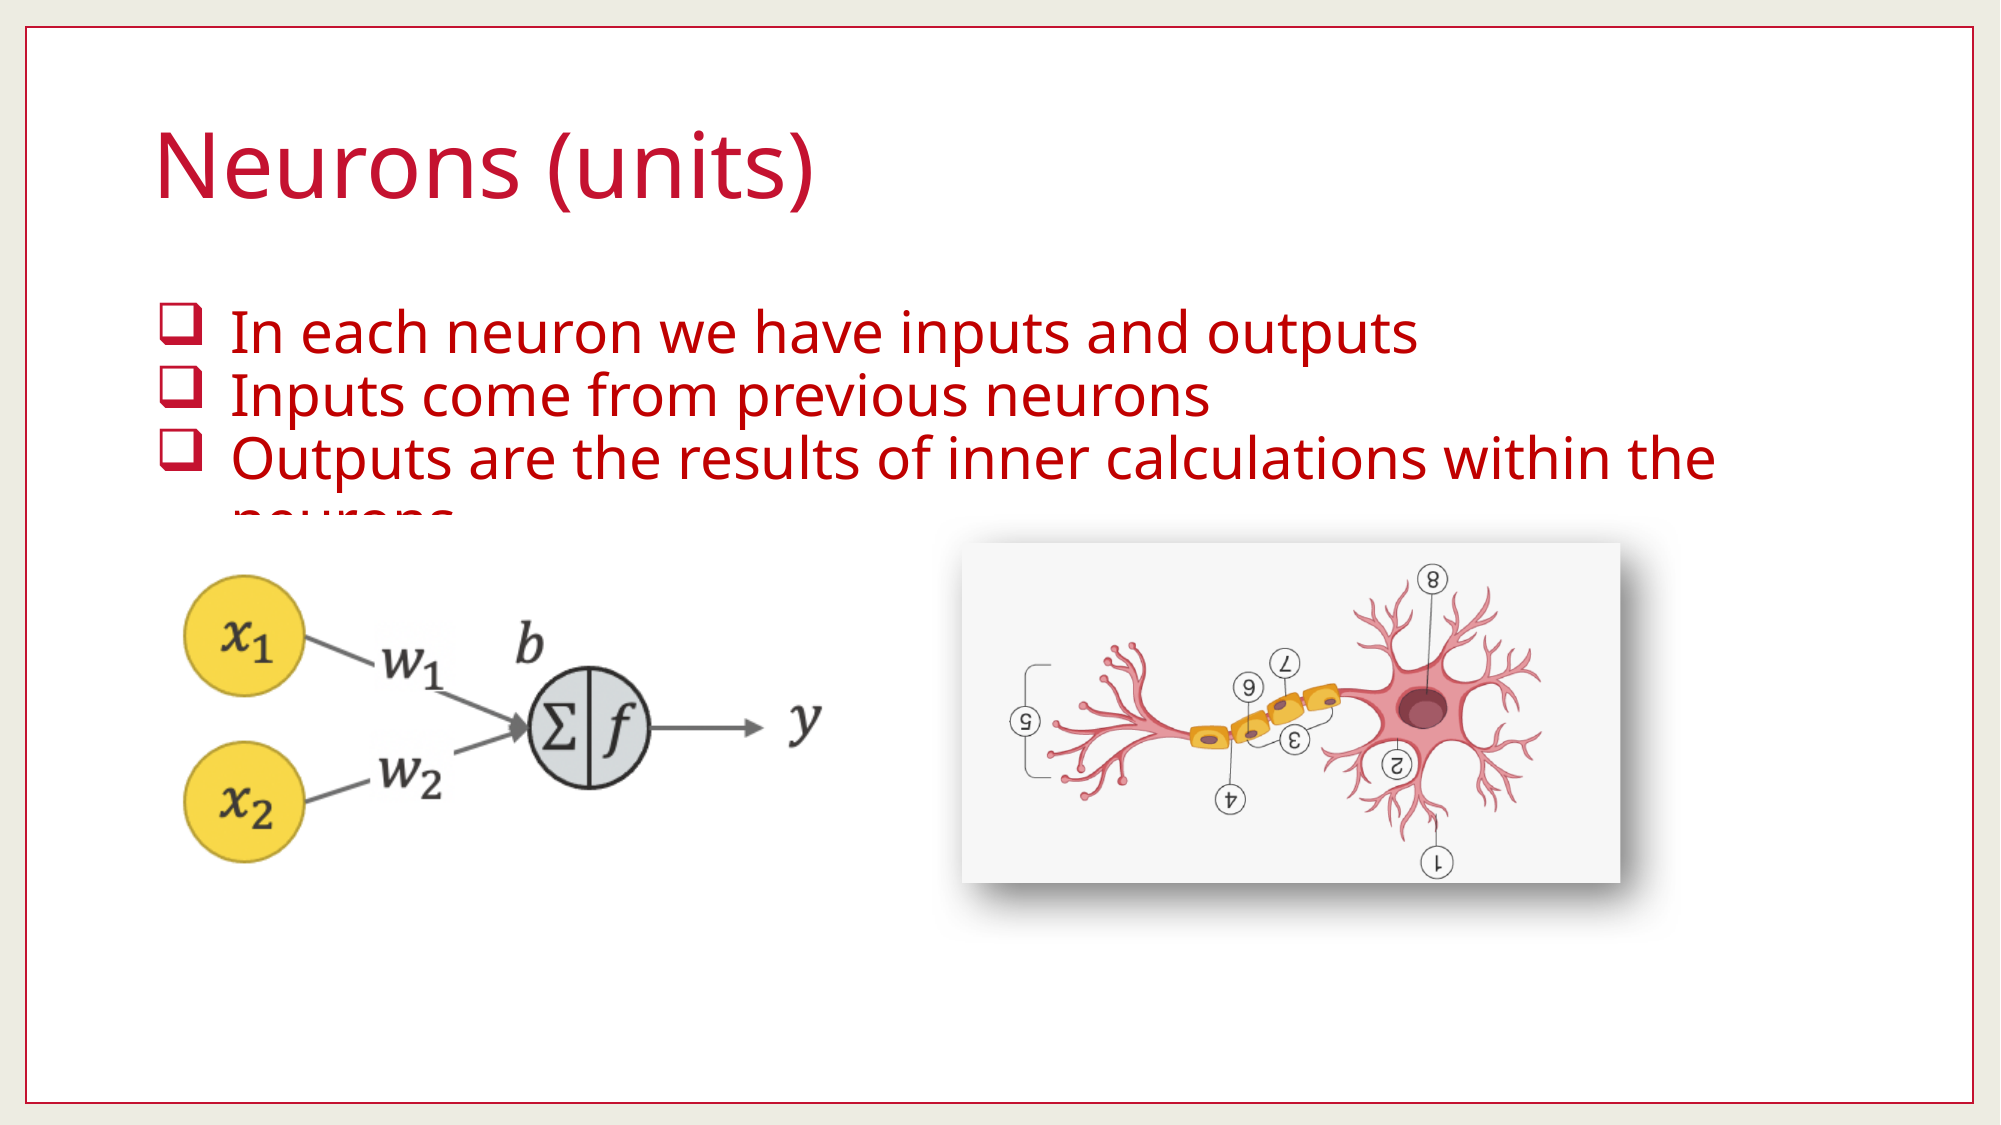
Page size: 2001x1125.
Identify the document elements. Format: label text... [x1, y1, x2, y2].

list In each neuron we have inputs and outputs Inputs come from previous neurons Outputs are the results of inner calculations within the neurons [139, 296, 1957, 1010]
picture [137, 515, 879, 911]
title Neurons (units) [137, 59, 1945, 278]
picture [961, 543, 1621, 883]
